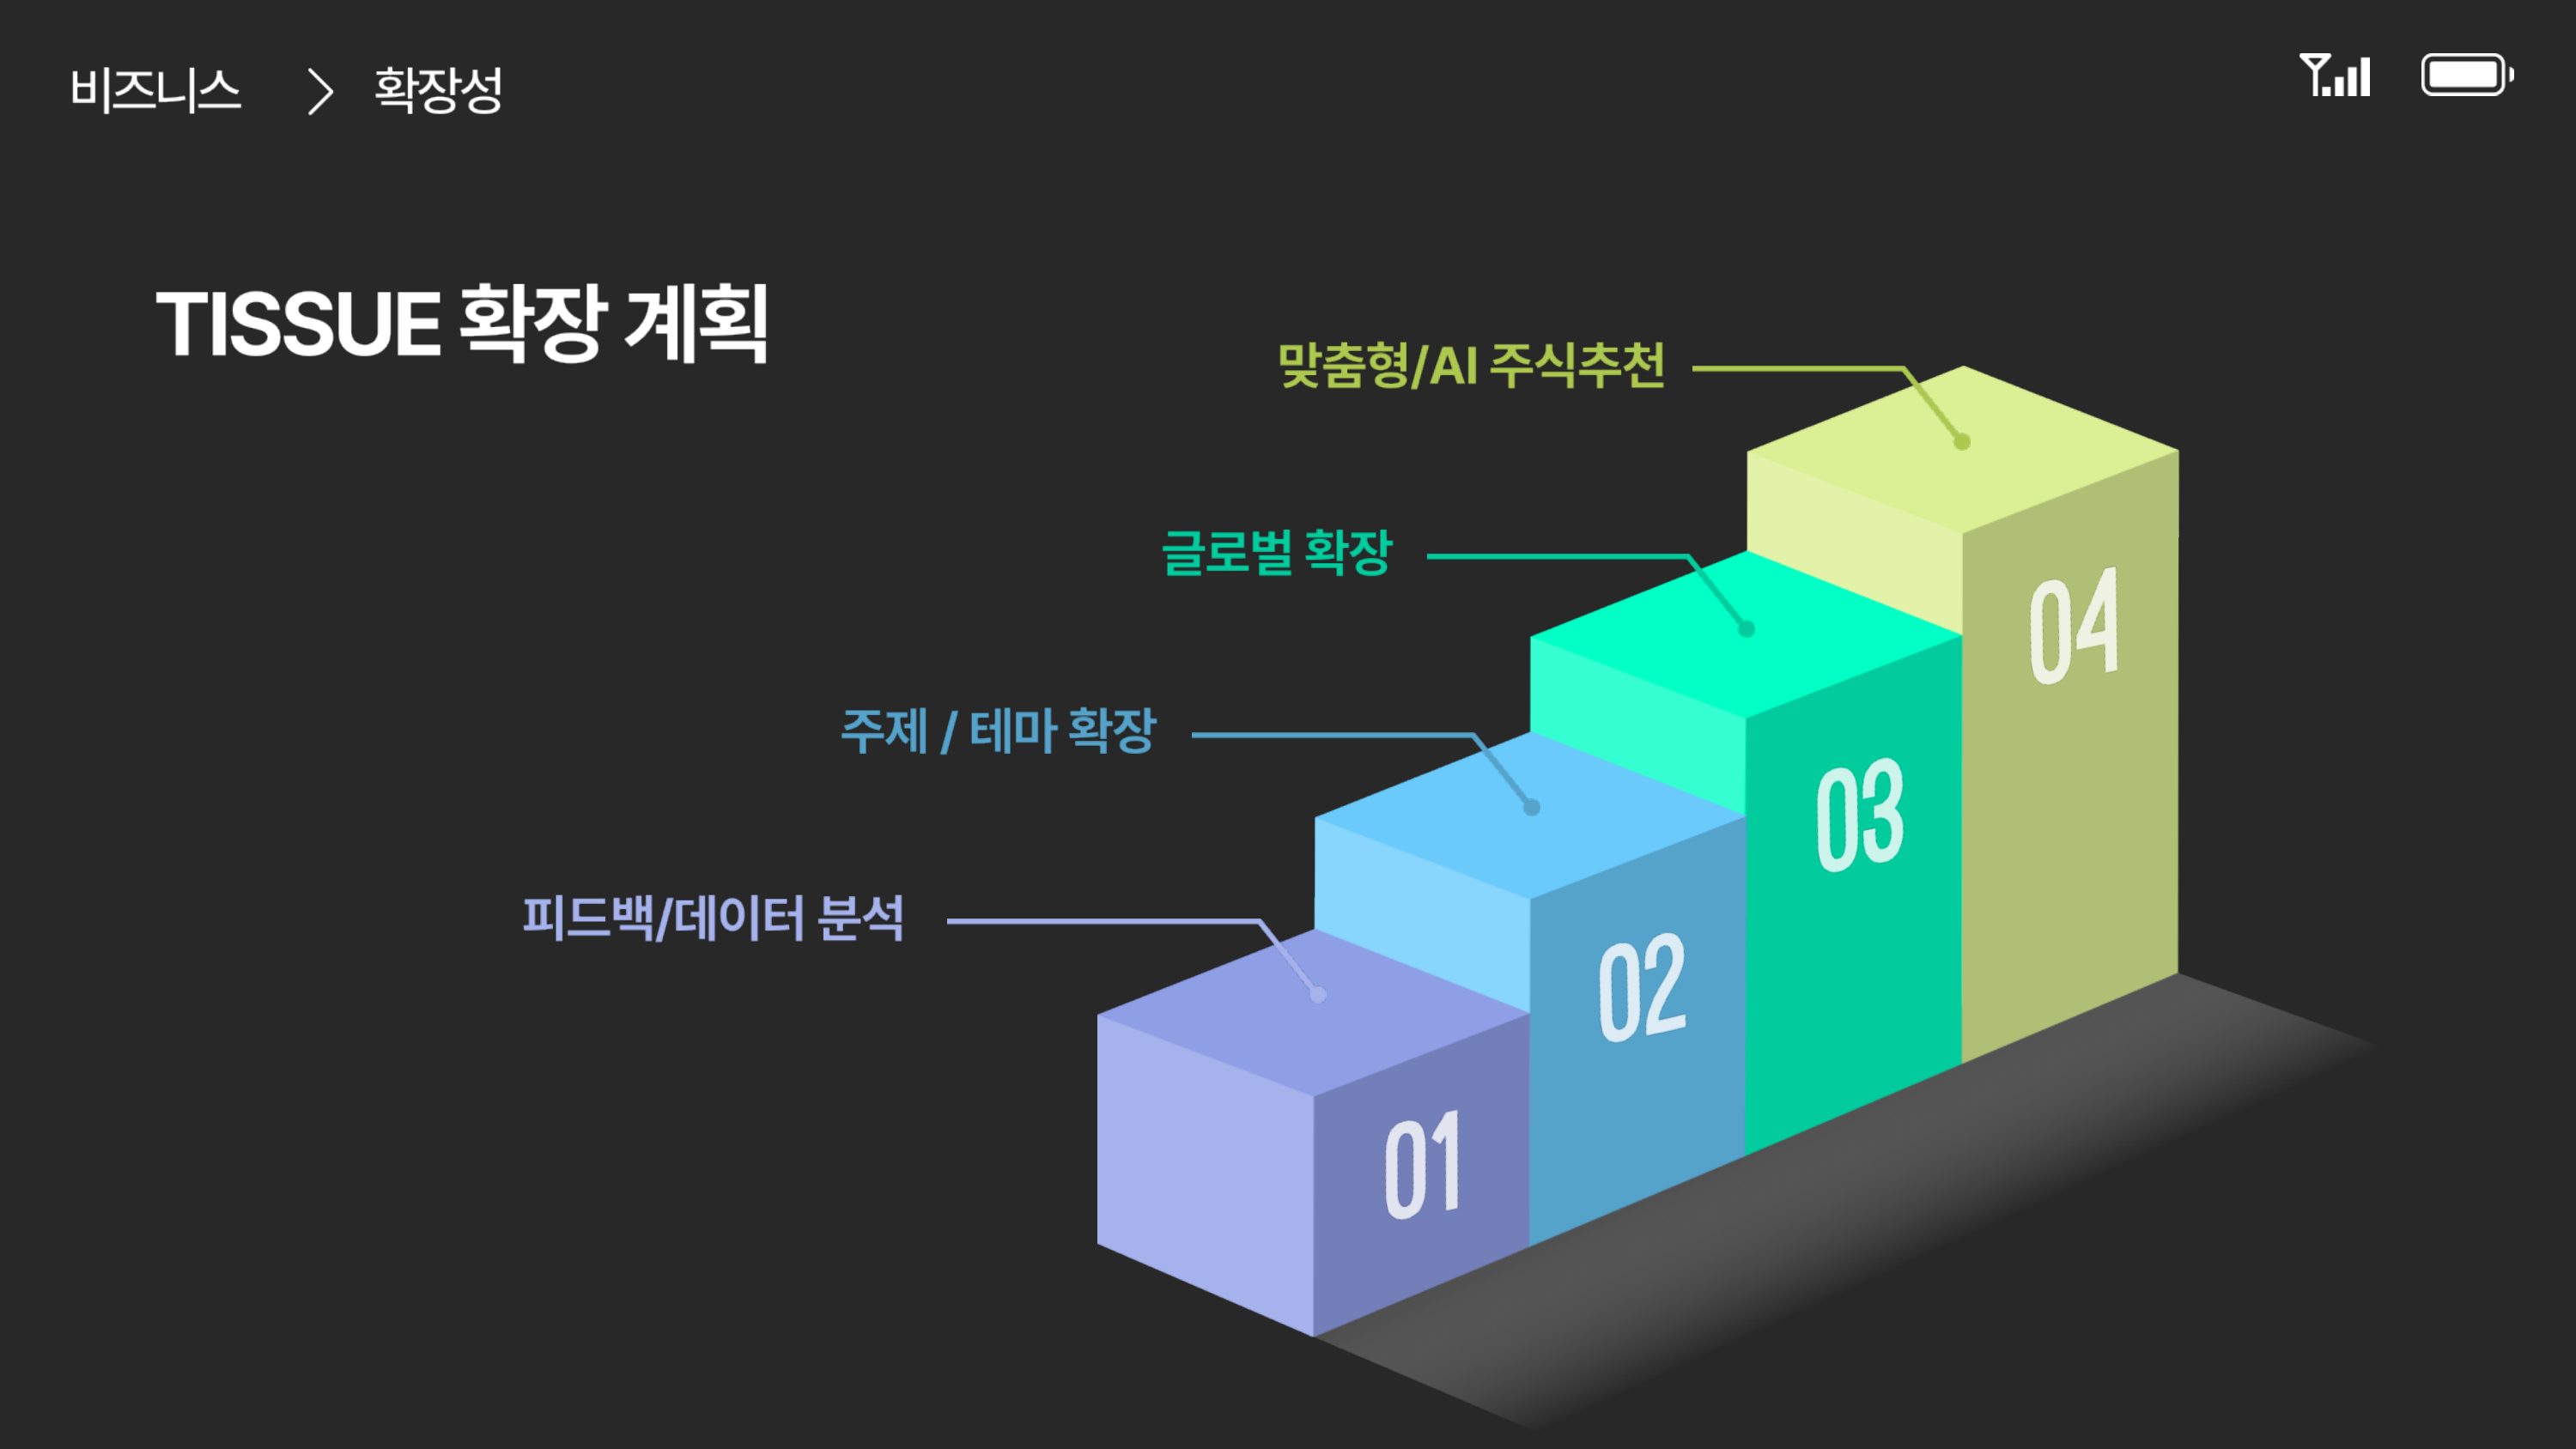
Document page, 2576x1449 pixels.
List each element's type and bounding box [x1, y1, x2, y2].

text_box [957, 919, 1327, 1003]
picture [358, 37, 551, 178]
picture [127, 227, 848, 467]
text_box [1210, 732, 1540, 817]
picture [507, 675, 1207, 1035]
picture [1145, 245, 1713, 670]
text_box [2300, 53, 2371, 96]
picture [1285, 427, 2281, 1363]
text_box [1097, 366, 2470, 1449]
text_box [1716, 366, 1971, 451]
picture [50, 24, 300, 177]
text_box [303, 54, 354, 129]
text_box [1445, 553, 1756, 639]
text_box [2421, 53, 2514, 96]
